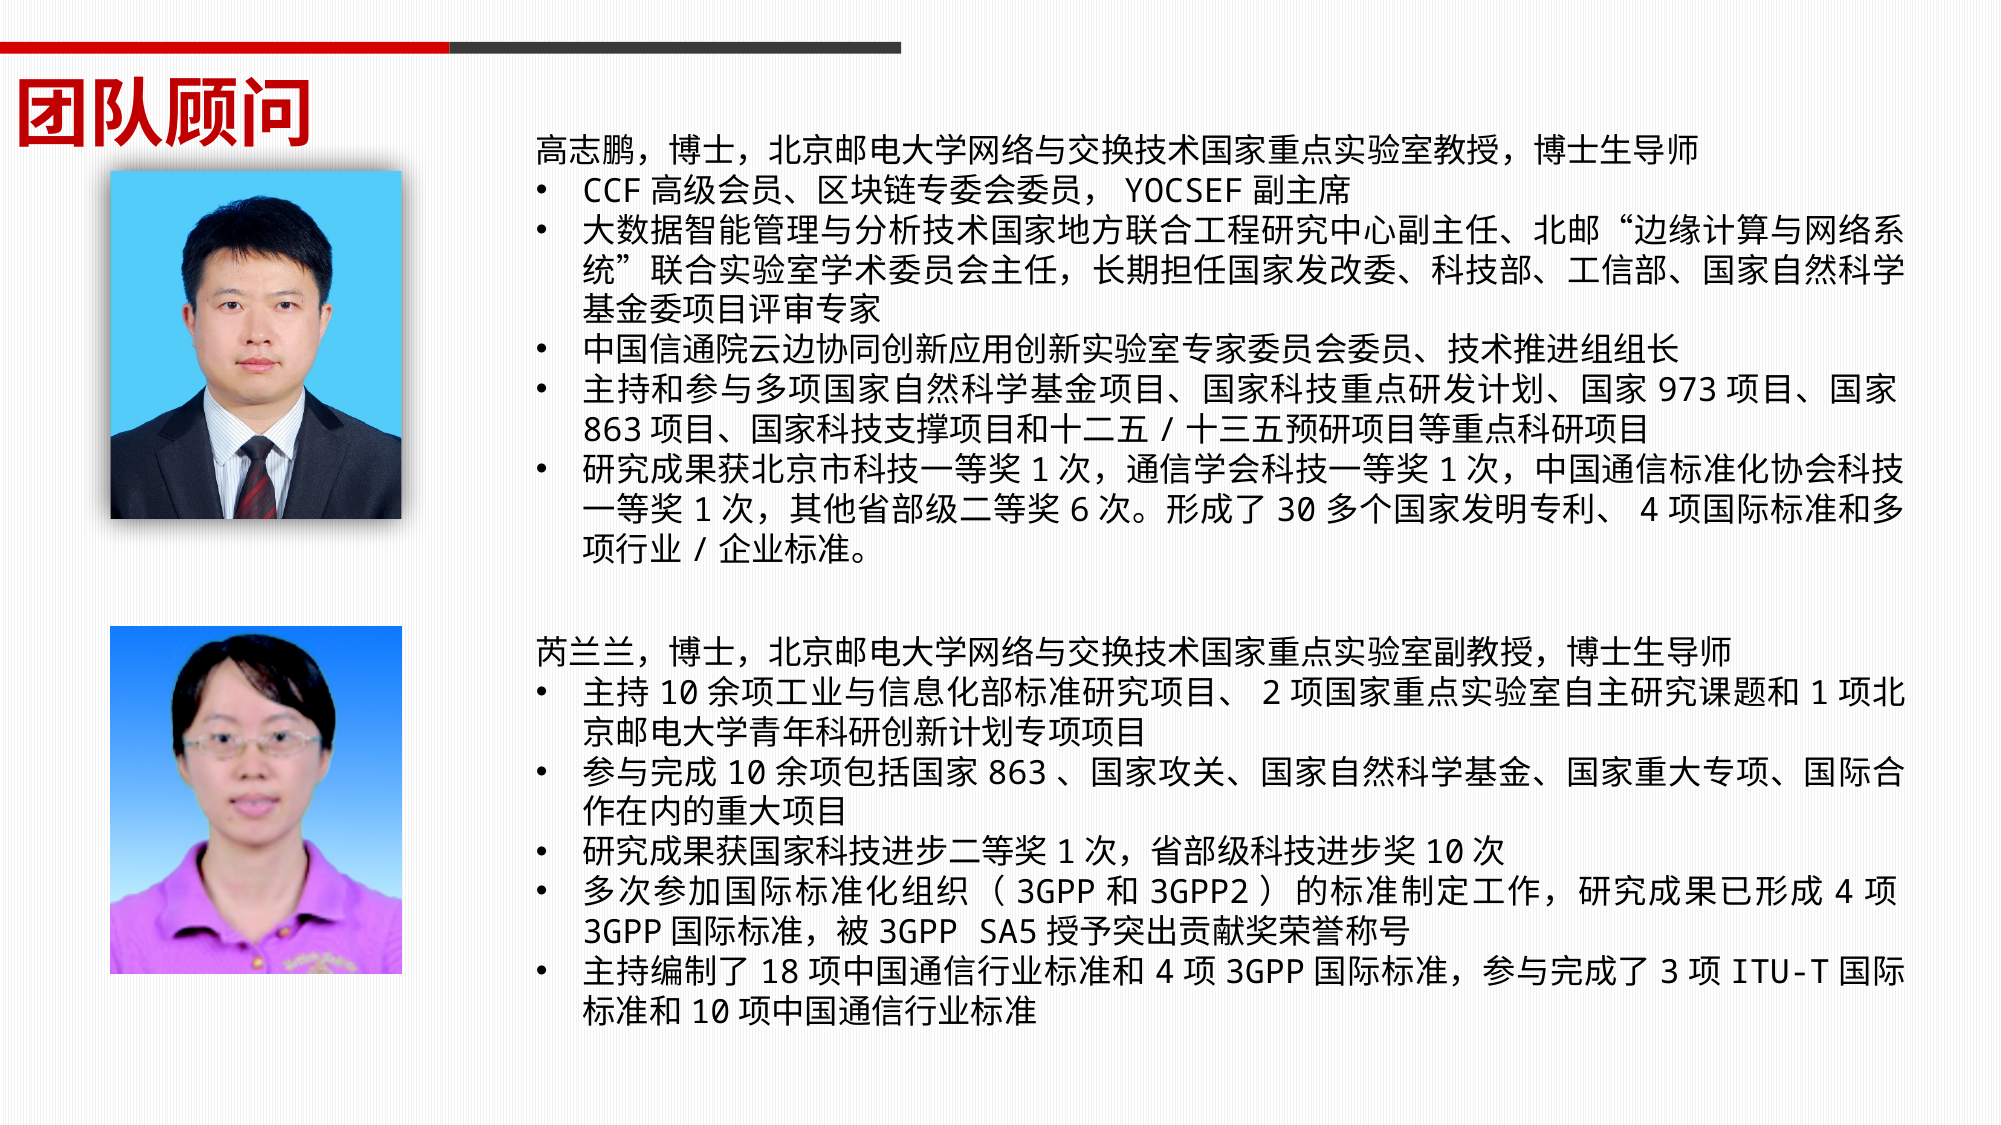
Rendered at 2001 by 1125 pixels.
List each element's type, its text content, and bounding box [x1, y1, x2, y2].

picture [110, 171, 402, 519]
text_box 高志鹏，博士，北京邮电大学网络与交换技术国家重点实验室教授，博士生导师 CCF高级会员、区块链专委会委员，YOCSEF副主席 大数据智能管理与分析技术国家地方联合工程研究中心副主任、北邮“边缘计算与网络系统”联合实验室学术委员会主任，长期担任国家发改委、科技部、工信部、国家自然科学基金委项目评审专家 中国信通院云边协同创新应用创新实验室专家委员会委员、技术推进组组长 主持和参与多项国家自然科学基金项目、国家科技重点研发计划、国家973项目、国家863项目、国家科技支撑项目和十二五/十三五预研项目等重点科研项目 研究成果获北京市科技一等奖1次，通信学会科技一等奖1次，中国通信标准化协会科技一等奖1次，其他省部级二等奖6次。形成了30多个国家发明专利、4项国际标准和多项行业/企业标准。 [521, 121, 1921, 576]
text_box 芮兰兰，博士，北京邮电大学网络与交换技术国家重点实验室副教授，博士生导师 主持10余项工业与信息化部标准研究项目、2项国家重点实验室自主研究课题和1项北京邮电大学青年科研创新计划专项项目 参与完成10余项包括国家863、国家攻关、国家自然科学基金、国家重大专项、国际合作在内的重大项目 研究成果获国家科技进步二等奖1次，省部级科技进步奖10次 多次参加国际标准化组织（3GPP和3GPP2）的标准制定工作，研究成果已形成4项3GPP国际标准，被3GPP SA5授予突出贡献奖荣誉称号 主持编制了18项中国通信行业标准和4项3GPP国际标准，参与完成了3项ITU-T国际标准和10项中国通信行业标准 [521, 623, 1921, 1038]
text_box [0, 41, 902, 54]
text_box 团队顾问 [0, 57, 1484, 163]
picture [110, 626, 402, 974]
